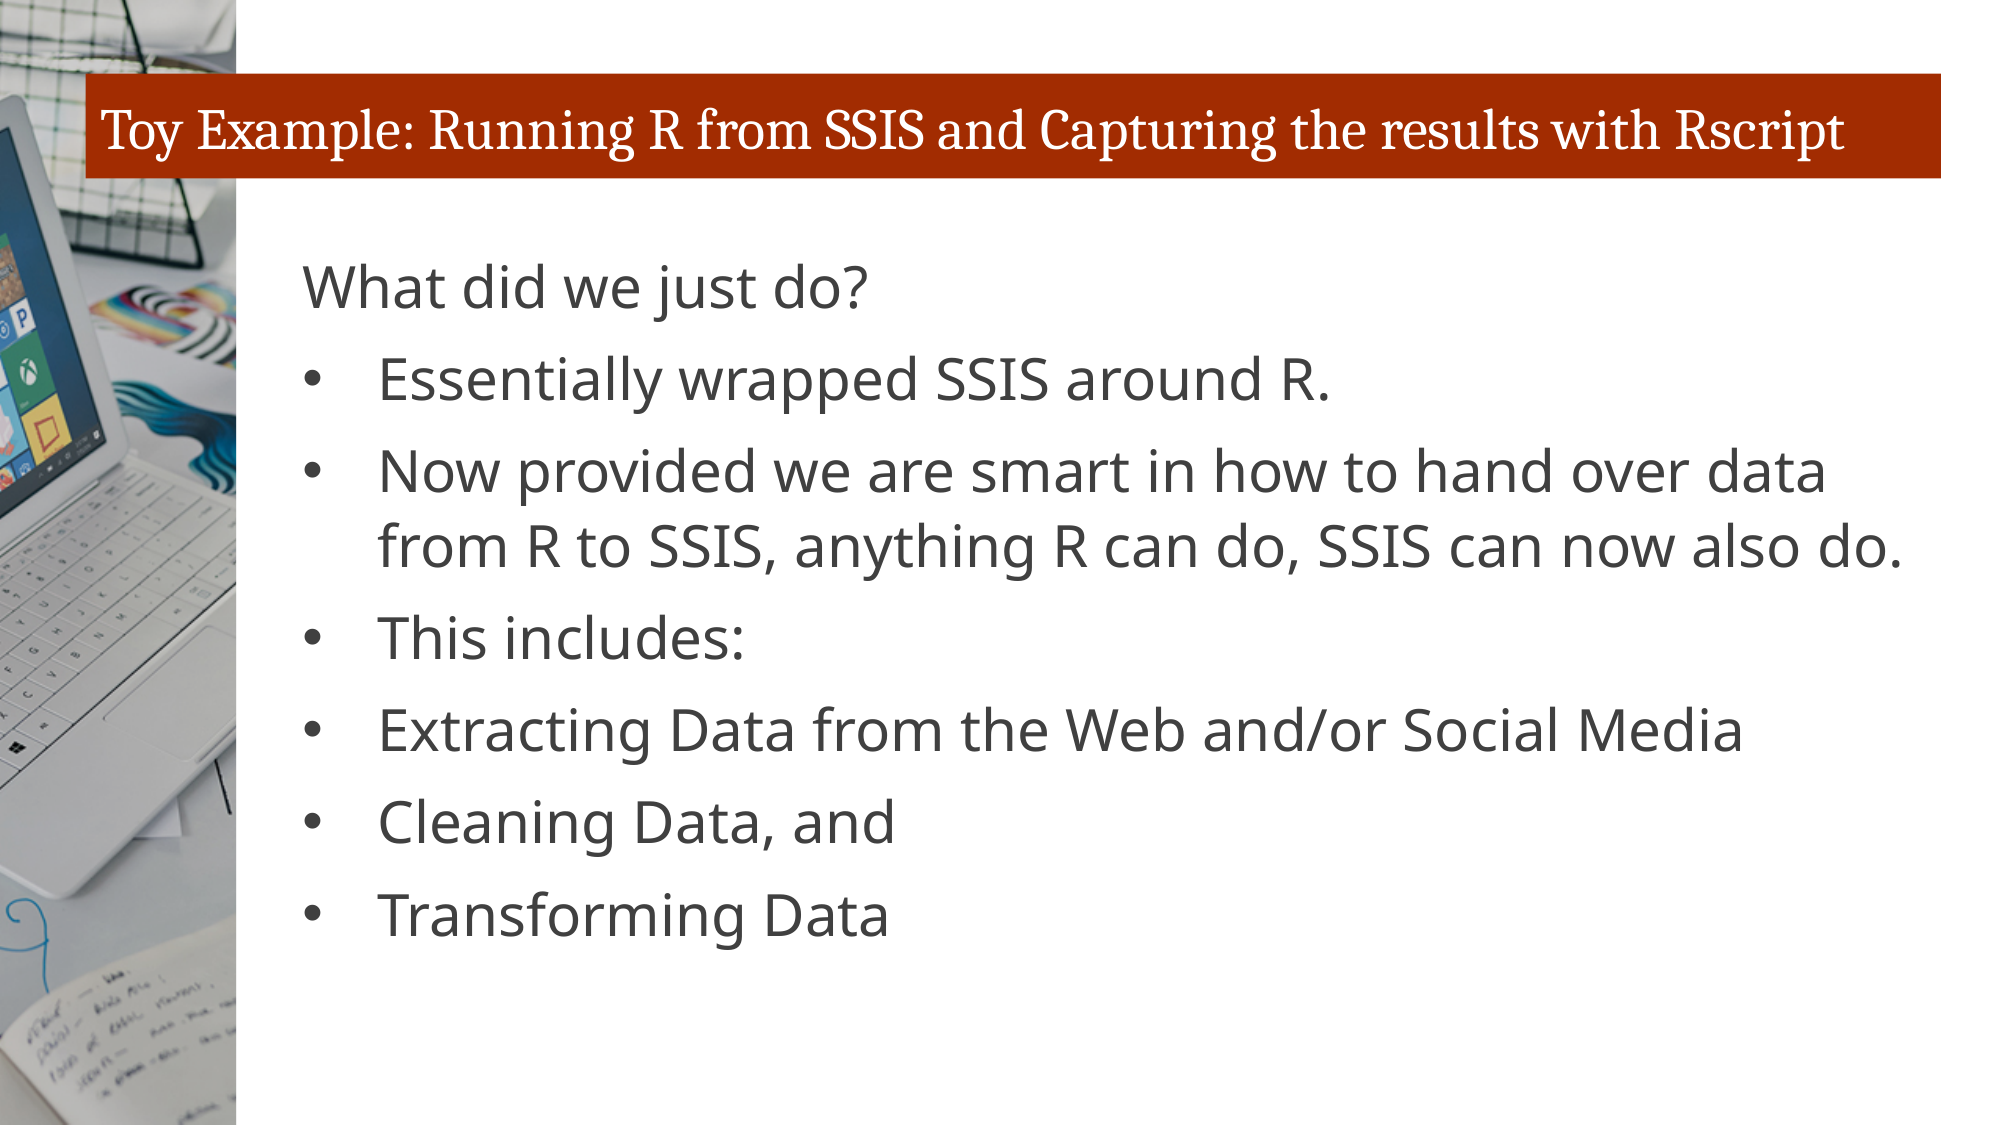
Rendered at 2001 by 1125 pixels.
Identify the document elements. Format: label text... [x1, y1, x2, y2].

list What did we just do? Essentially wrapped SSIS around R. Now provided we are smart in how to hand over data from R to SSIS, anything R can do, SSIS can now also do. This includes: Extracting Data from the Web and/or Social Media Cleaning Data, and Transforming Data [287, 236, 1941, 957]
picture [0, 0, 237, 1125]
title Toy Example: Running R from SSIS and Capturing the results with Rscript [85, 73, 1941, 179]
